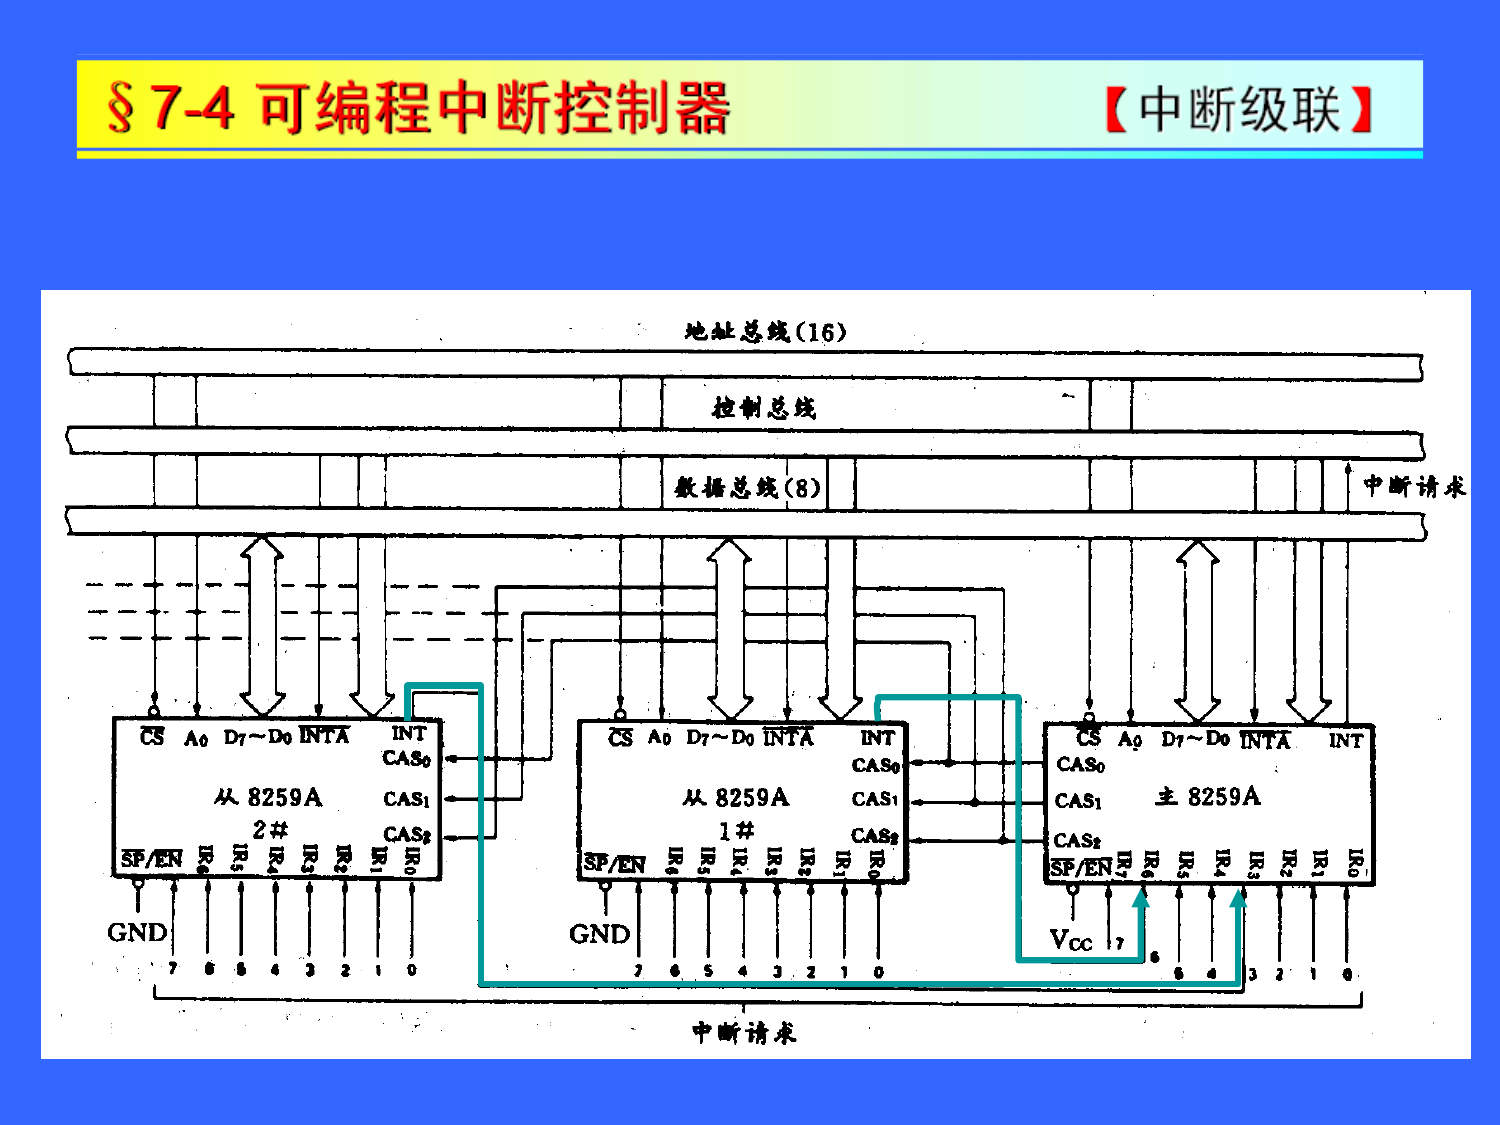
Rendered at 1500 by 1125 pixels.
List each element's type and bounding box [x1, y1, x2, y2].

text_box [41, 290, 1471, 1059]
picture [76, 54, 1424, 173]
